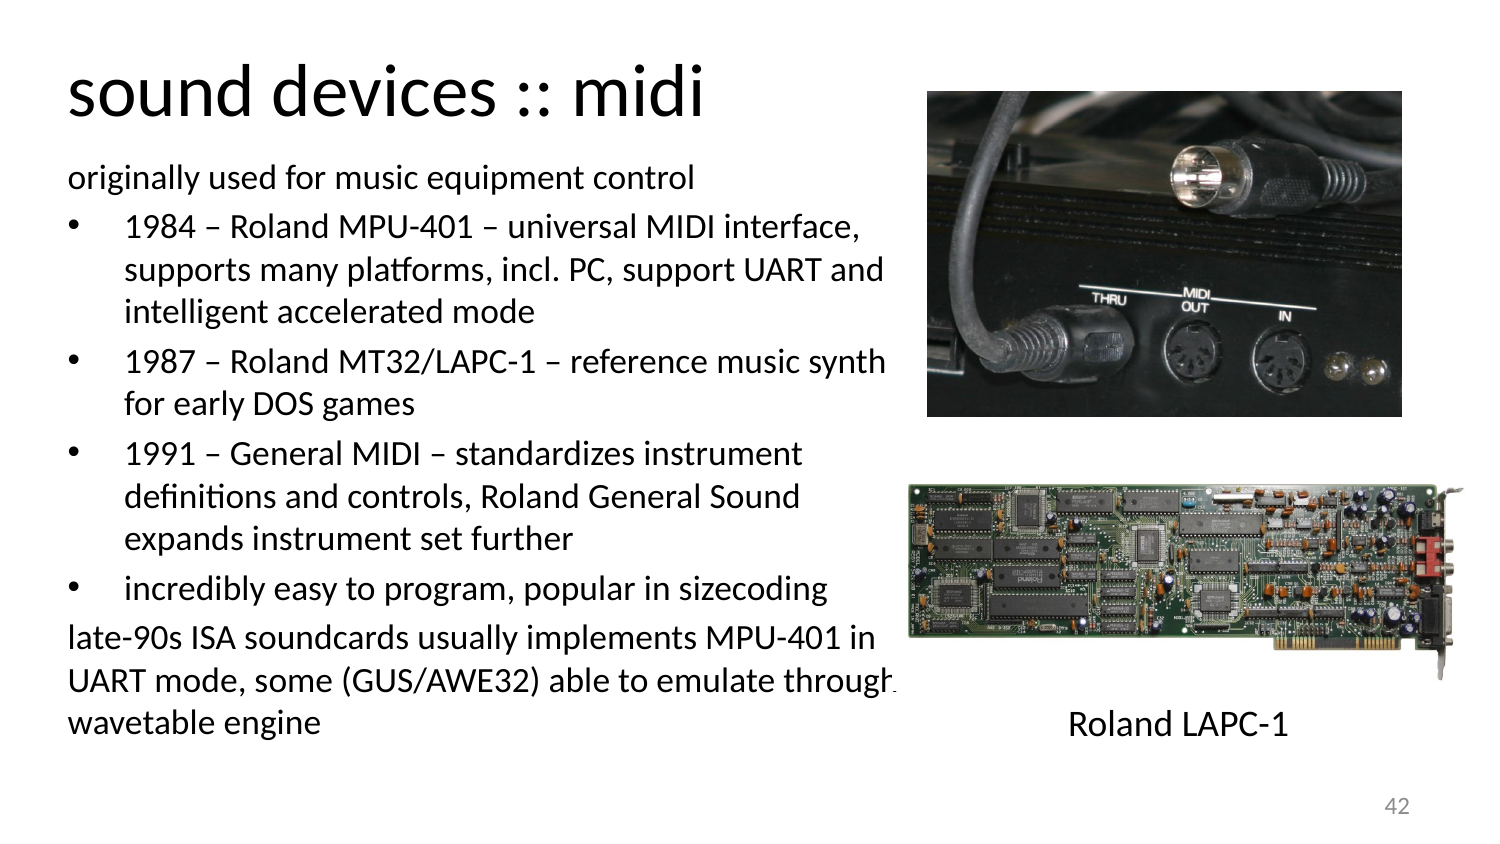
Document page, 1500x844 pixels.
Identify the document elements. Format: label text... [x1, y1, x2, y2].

slide_number 42 [1074, 782, 1425, 827]
picture [926, 91, 1402, 418]
text_box sound devices :: midi [53, 33, 1424, 147]
text_box Roland LAPC-1 [1053, 699, 1305, 752]
text_box originally used for music equipment control 1984 – Roland MPU-401 – universal MIDI interface, supports many platforms, incl. PC, support UART and intelligent accelerated mode 1987 – Roland MT32/LAPC-1 – reference music synth for early DOS games 1991 – General MIDI – standardizes instrument definitions and controls, Roland General Sound expands instrument set further incredibly easy to program, popular in sizecoding late-90s ISA soundcards usually implements MPU-401 in UART mode, some (GUS/AWE32) able to emulate through wavetable engine [53, 146, 916, 753]
picture [892, 468, 1467, 691]
